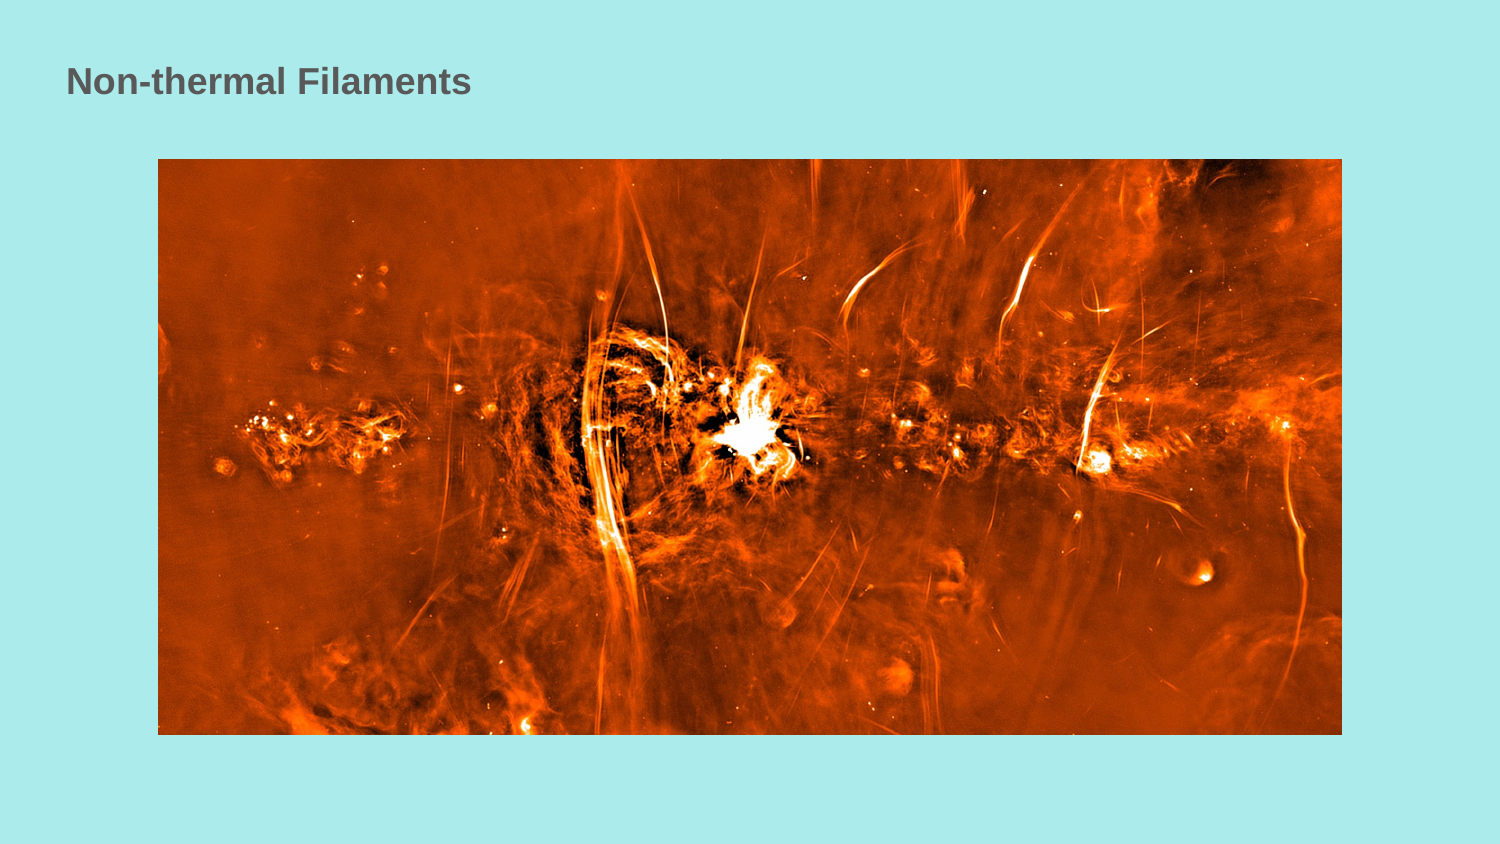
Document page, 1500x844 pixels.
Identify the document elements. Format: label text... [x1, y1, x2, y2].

title Non-thermal Filaments [51, 35, 830, 130]
picture [158, 158, 1342, 735]
